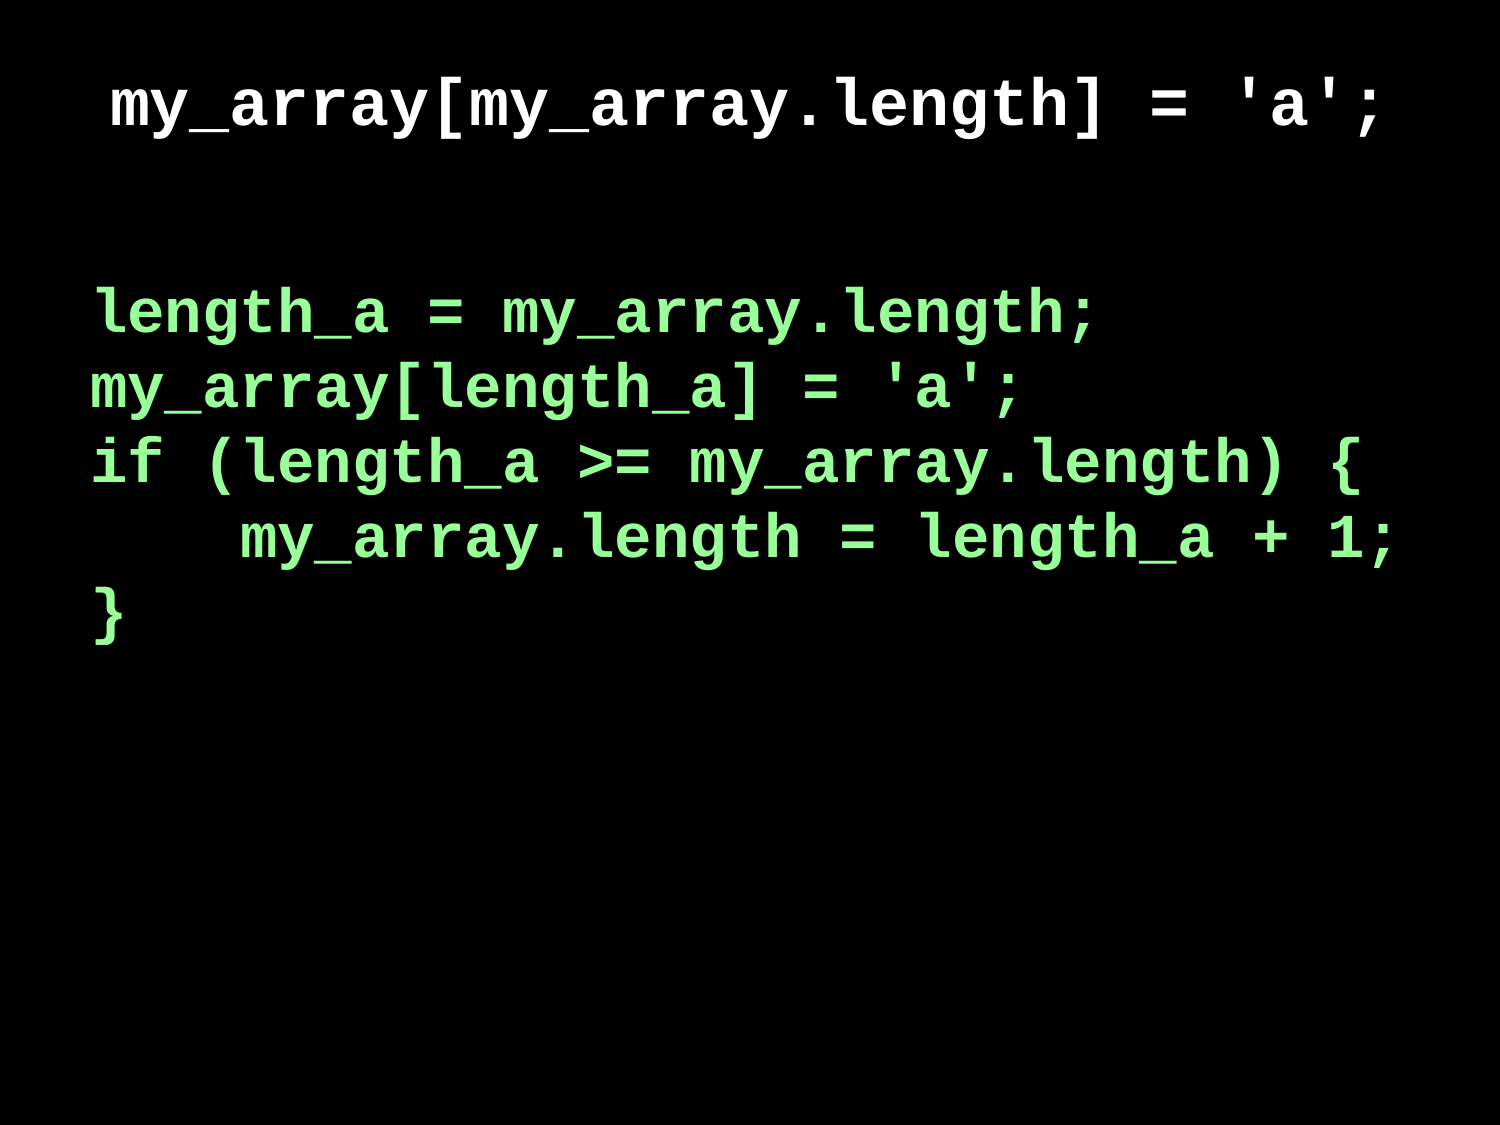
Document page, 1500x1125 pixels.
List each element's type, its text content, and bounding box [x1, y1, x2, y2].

list length_a = my_array.length; my_array[length_a] = 'a'; if (length_a >= my_array.length) { my_array.length = length_a + 1; } [74, 262, 1426, 1088]
title my_array[my_array.length] = 'a'; [74, 44, 1426, 233]
